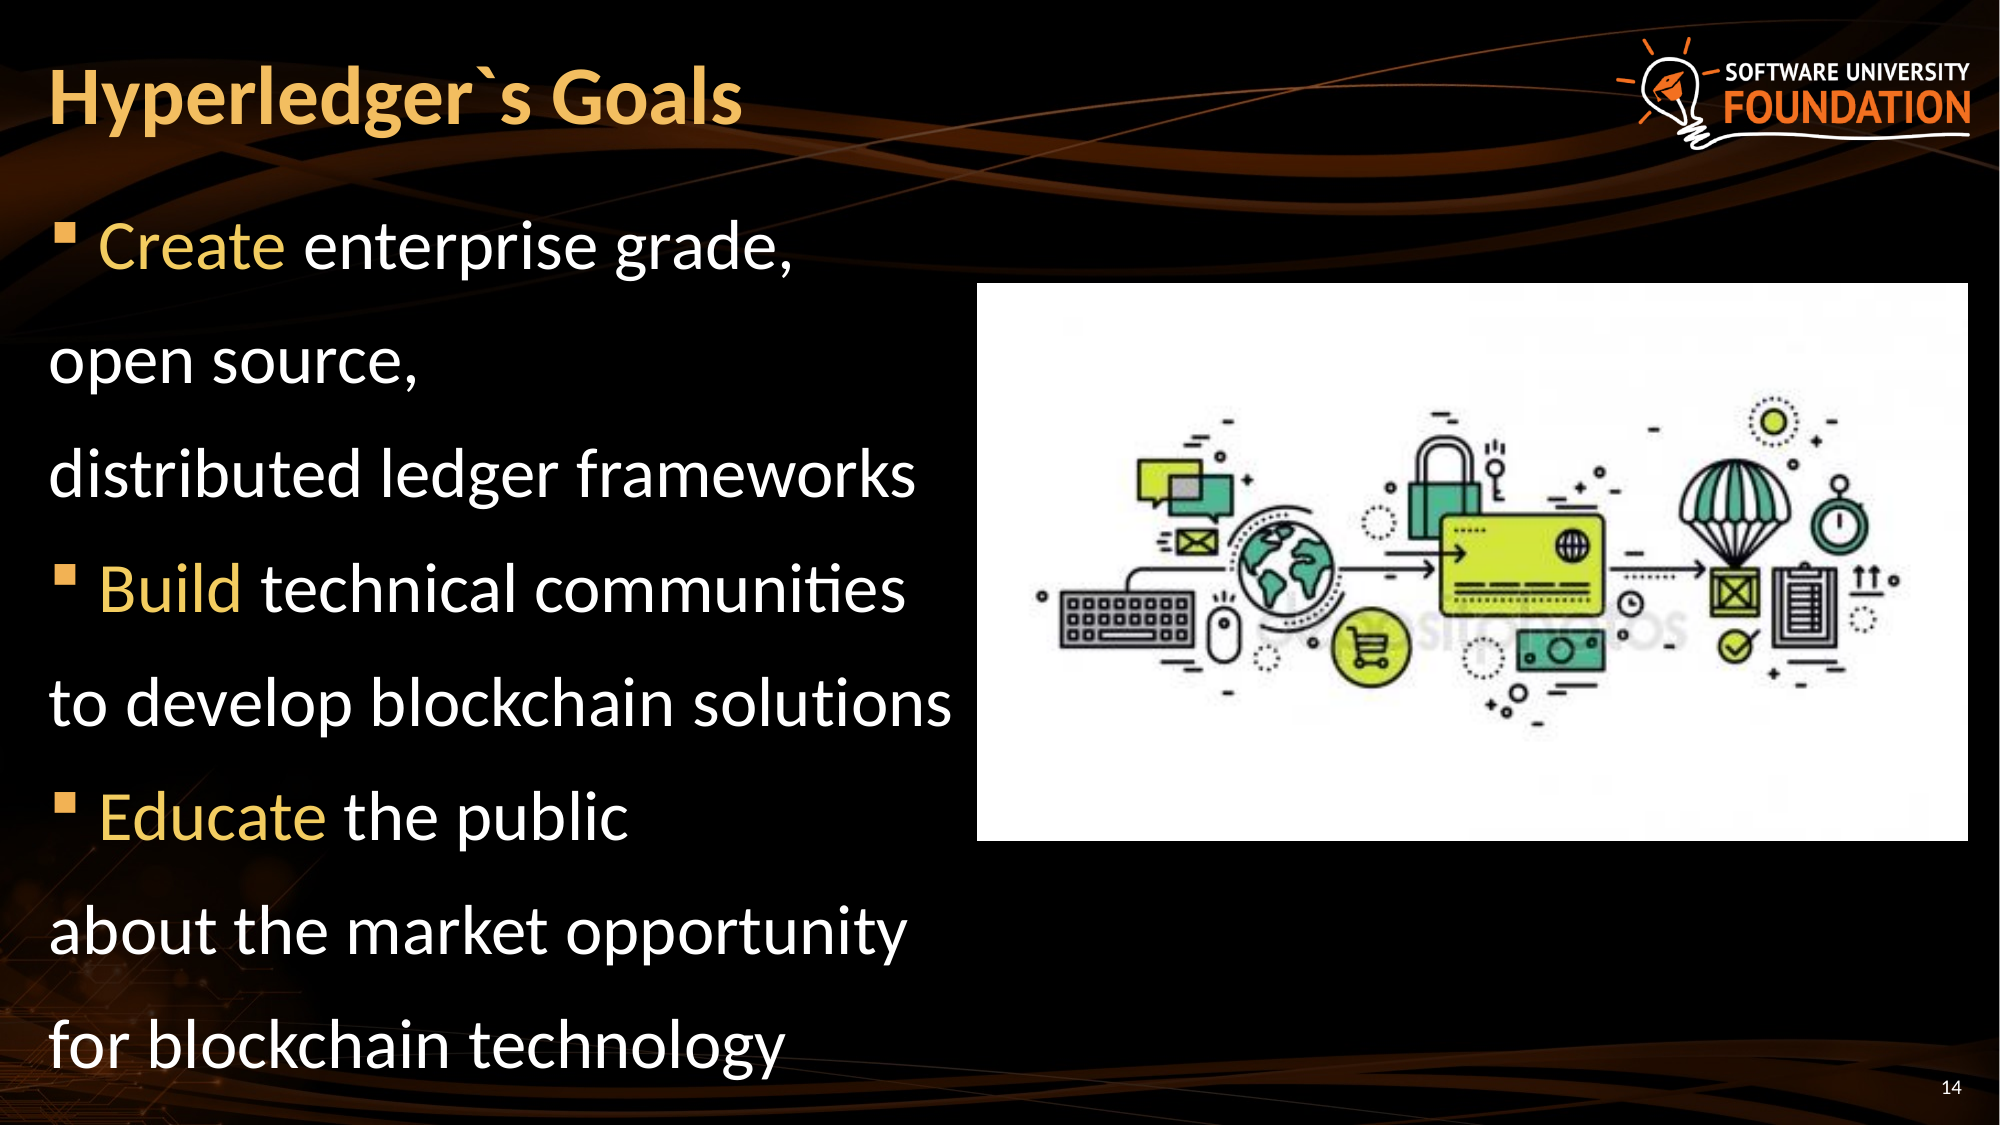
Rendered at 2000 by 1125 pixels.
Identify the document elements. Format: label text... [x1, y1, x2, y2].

list Create enterprise grade, open source, distributed ledger frameworks Build technical communities to develop blockchain solutions Educate the public about the market opportunity for blockchain technology [31, 188, 1968, 1103]
title Hyperledger`s Goals [30, 6, 1602, 189]
picture [0, 0, 2000, 1125]
